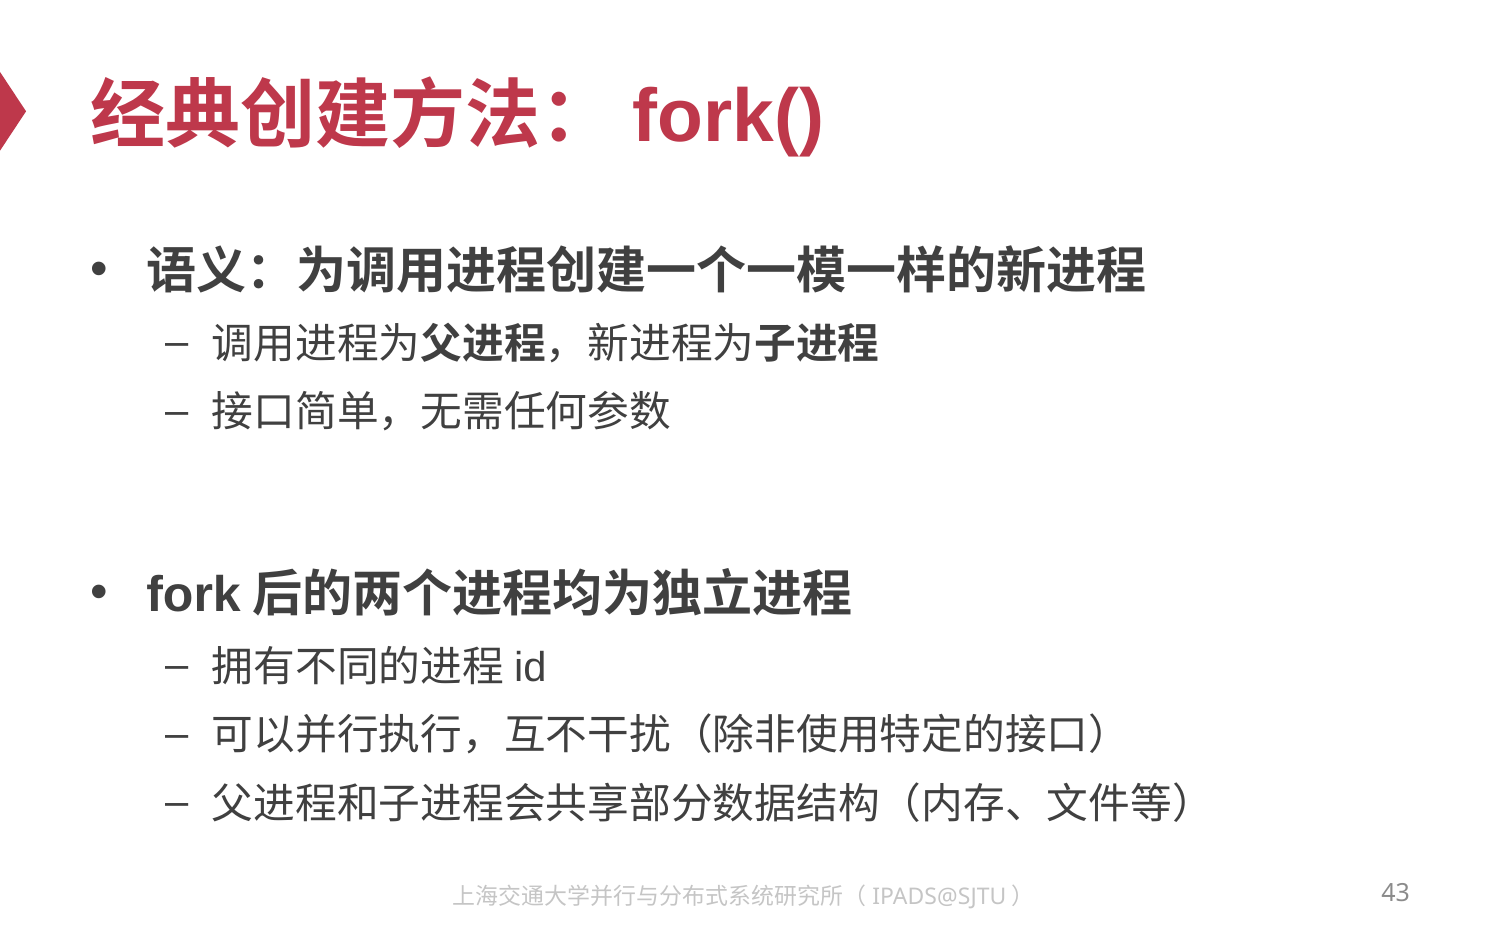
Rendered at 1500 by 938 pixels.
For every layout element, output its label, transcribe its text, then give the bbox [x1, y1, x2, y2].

slide_number 43 [1074, 868, 1425, 919]
title 经典创建方法：fork() [75, 37, 1425, 186]
list 语义：为调用进程创建一个一模一样的新进程 调用进程为父进程，新进程为子进程 接口简单，无需任何参数 fork后的两个进程均为独立进程 拥有不同的进程id 可以并行执行，互不干扰（除非使用特定的接口） 父进程和子进程会共享部分数据结构（内存、文件等） [75, 218, 1425, 838]
footer 上海交通大学并行与分布式系统研究所（IPADS@SJTU） [418, 870, 1069, 921]
